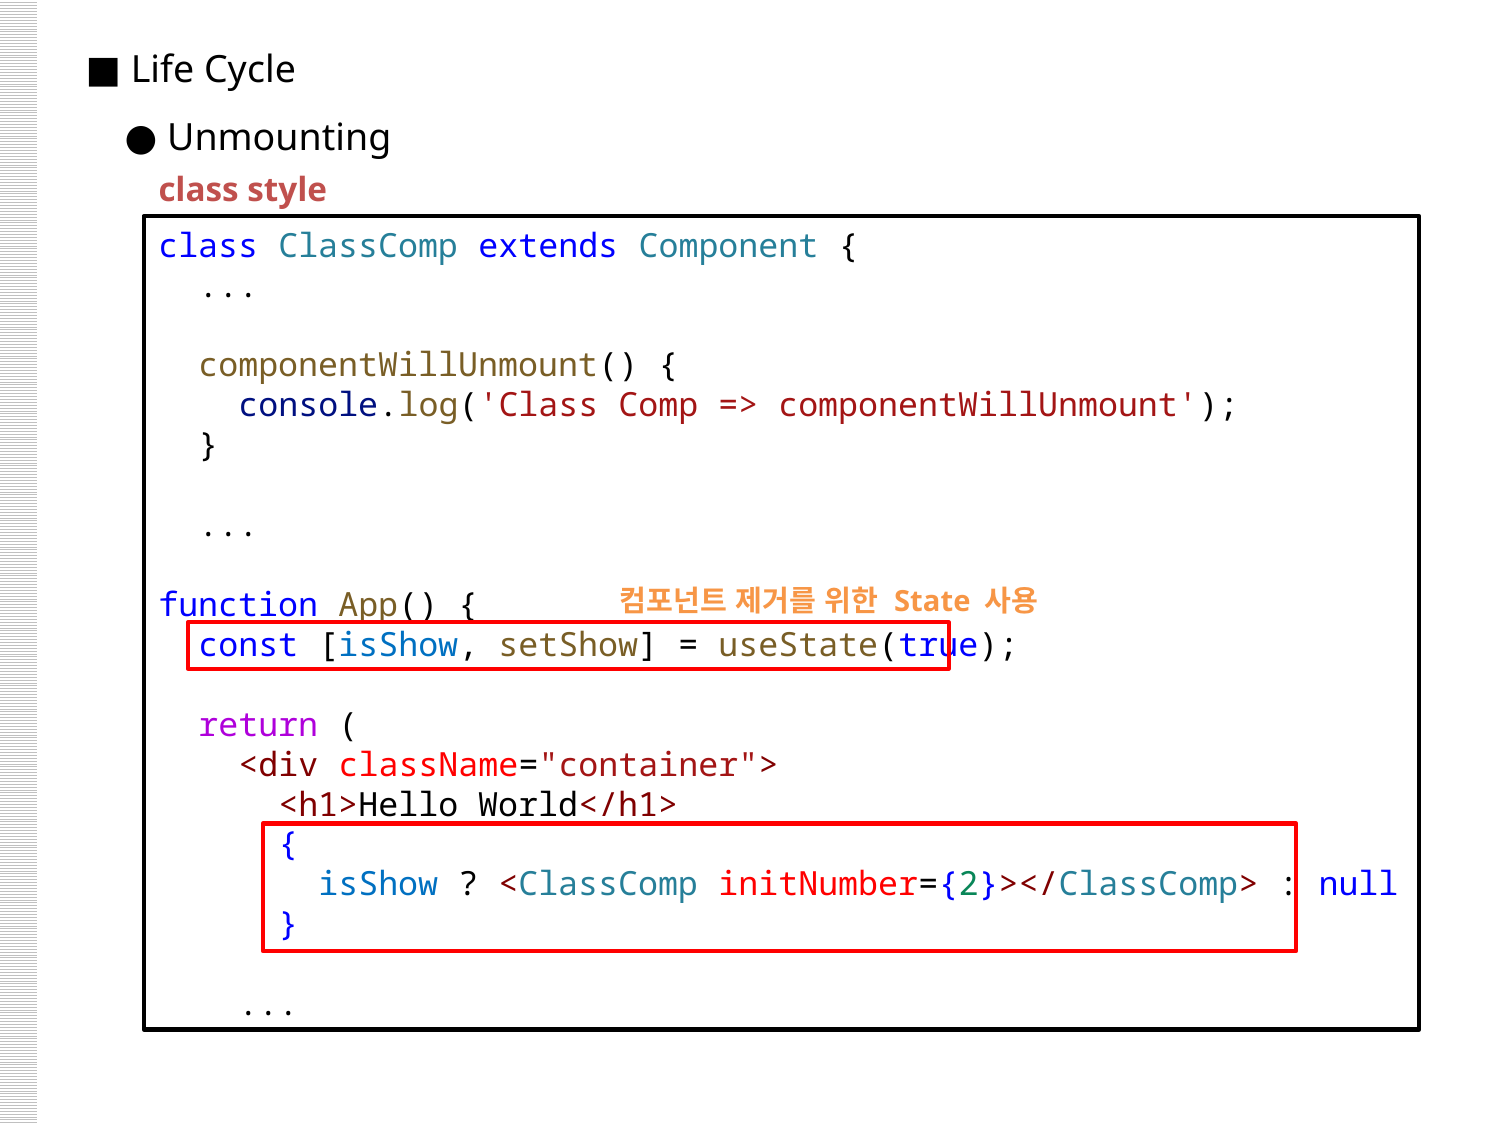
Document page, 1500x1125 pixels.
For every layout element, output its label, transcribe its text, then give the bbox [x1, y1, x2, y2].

text_box ■ Life Cycle ● Unmounting [70, 15, 407, 166]
text_box 컴포넌트 제거를 위한 State 사용 [604, 574, 1054, 625]
text_box class style [143, 160, 343, 216]
text_box [261, 821, 1298, 953]
text_box class ClassComp extends Component { ... componentWillUnmount() { console.log('Class Comp => componentWillUnmount'); } ... function App() { const [isShow, setShow] = useState(true); return ( <div className="container"> <h1>Hello World</h1> { isShow ? <ClassComp initNumber={2}></ClassComp> : null } ... [142, 214, 1421, 1032]
text_box [186, 620, 951, 671]
